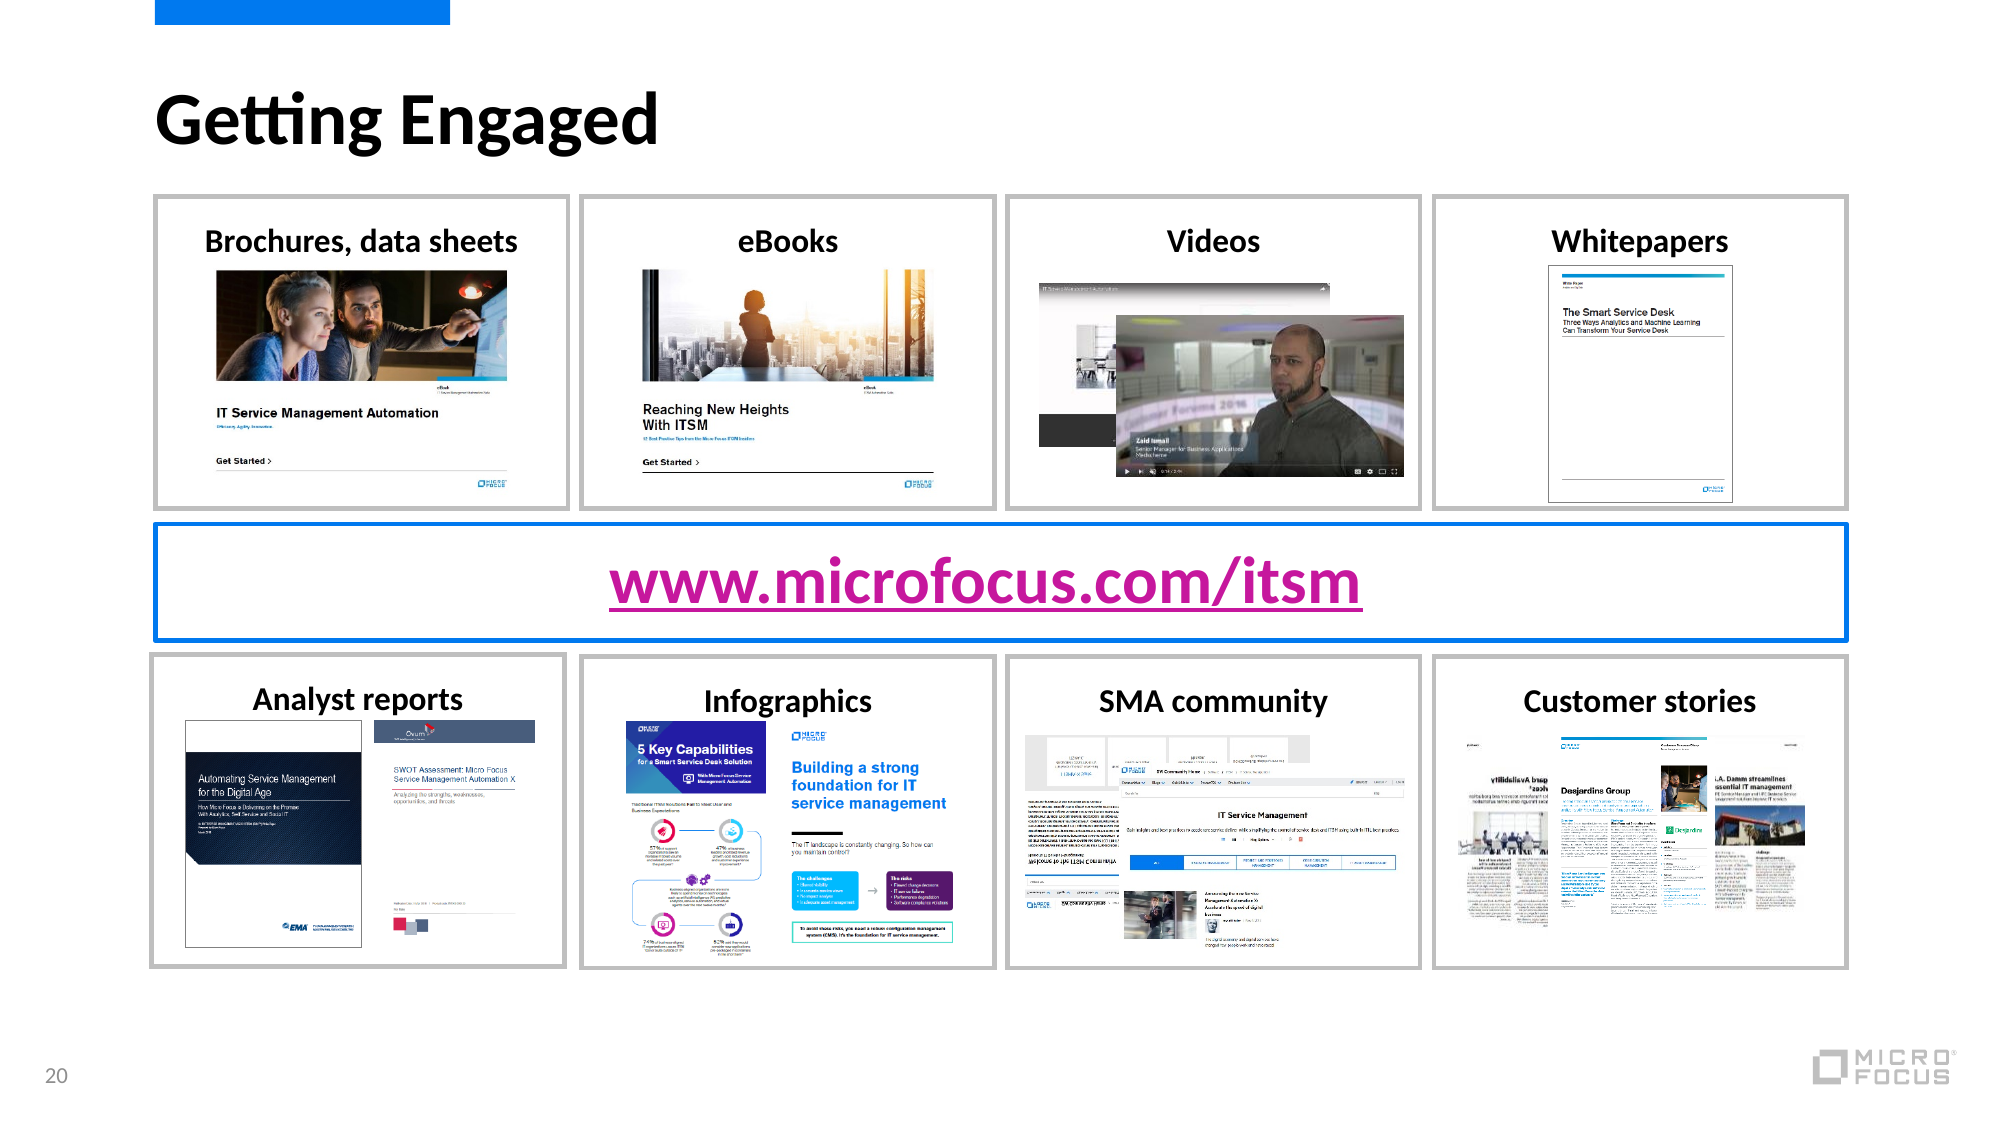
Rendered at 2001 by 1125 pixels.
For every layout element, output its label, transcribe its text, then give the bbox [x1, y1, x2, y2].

picture [1039, 283, 1405, 477]
text_box SMA community [1006, 655, 1421, 969]
picture [1548, 265, 1733, 503]
text_box Analyst reports [151, 654, 565, 967]
title Getting Engaged [155, 72, 1847, 250]
slide_number 20 [30, 1051, 90, 1097]
picture [1458, 735, 1805, 944]
text_box eBooks [581, 250, 995, 509]
text_box Customer stories [1433, 655, 1848, 969]
picture [185, 720, 362, 948]
text_box Brochures, data sheets [154, 196, 569, 509]
picture [202, 256, 520, 501]
text_box Infographics [581, 655, 995, 969]
picture [1025, 735, 1405, 948]
picture [374, 720, 535, 948]
picture [630, 257, 946, 501]
text_box Whitepapers [1433, 196, 1848, 509]
text_box Videos [1006, 250, 1421, 509]
picture [626, 721, 766, 958]
picture [780, 721, 963, 960]
text_box www.microfocus.com/itsm [155, 523, 1847, 641]
